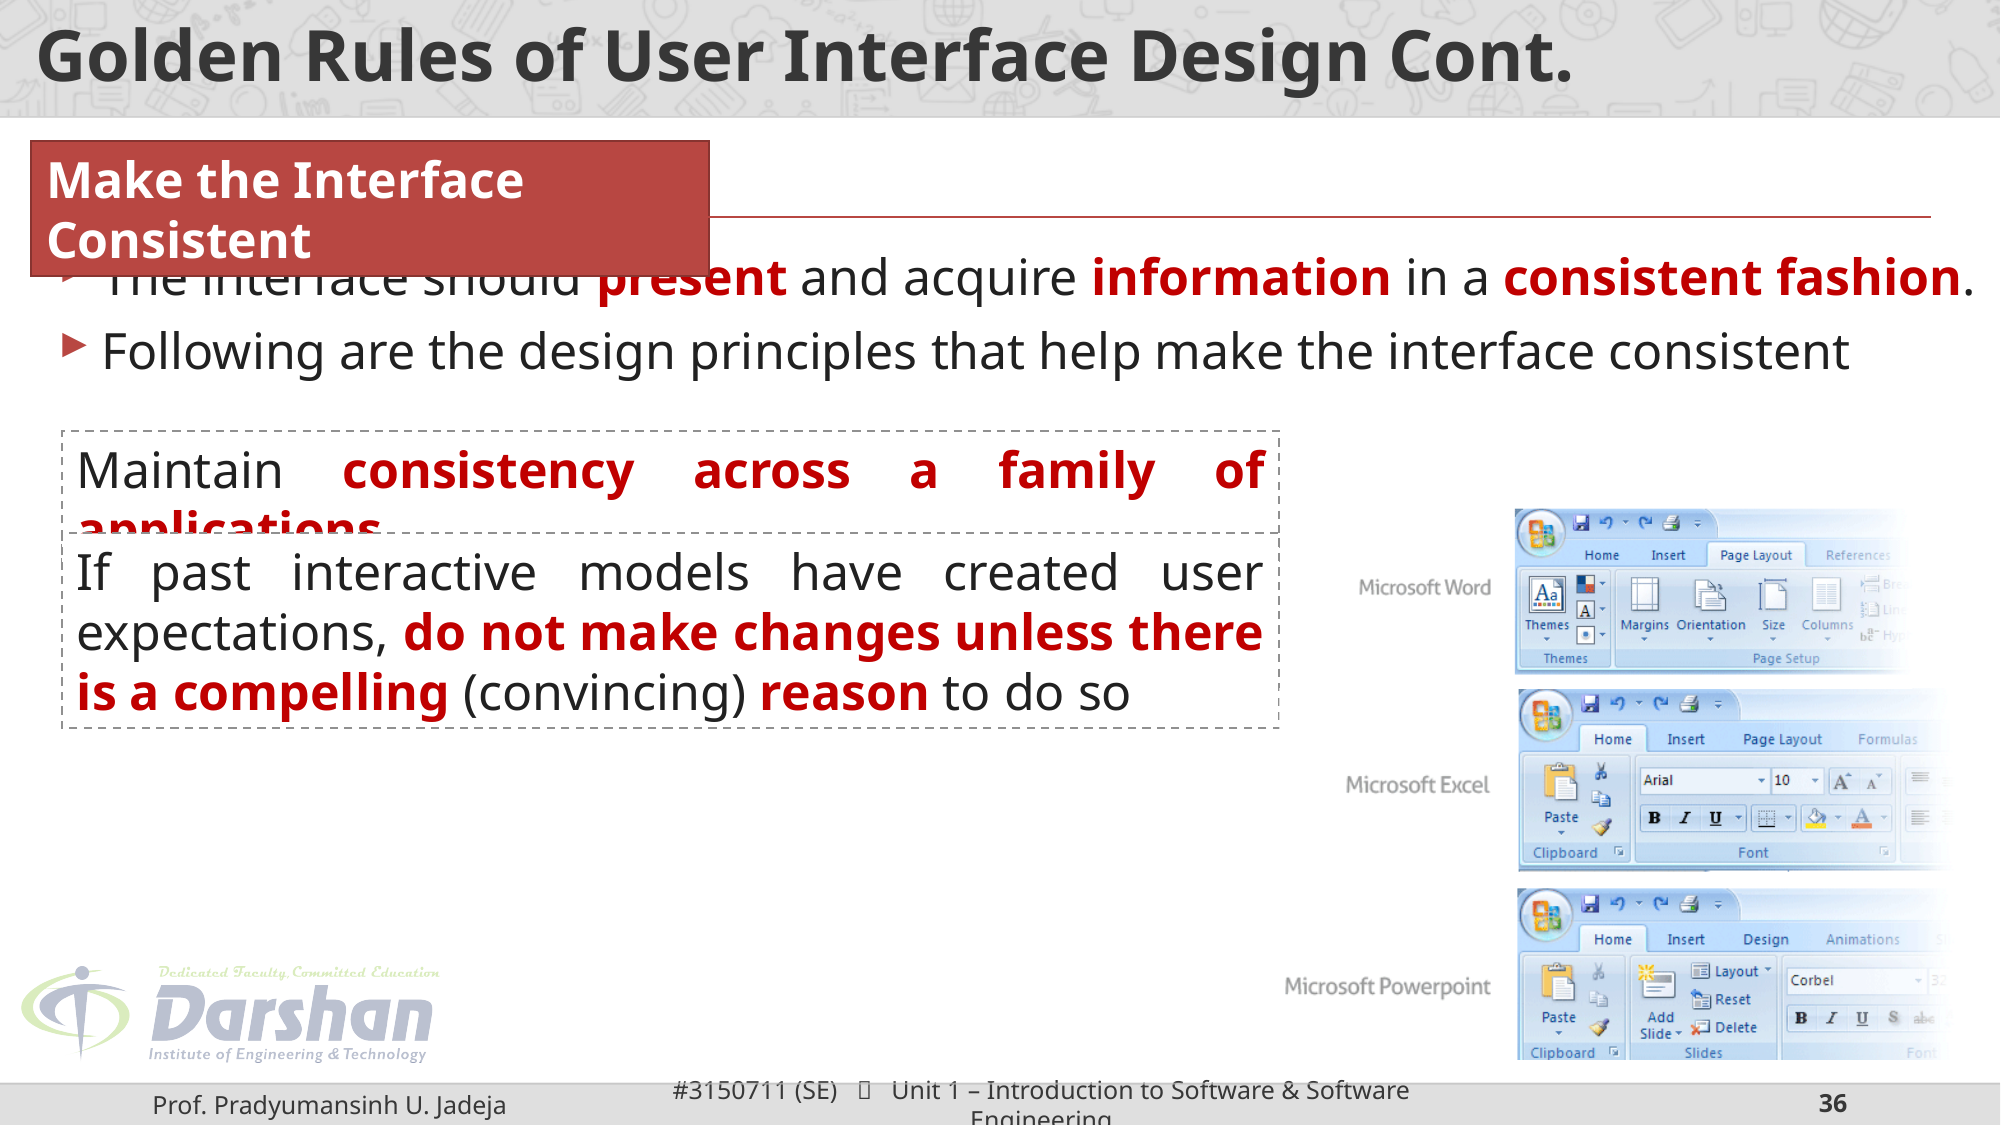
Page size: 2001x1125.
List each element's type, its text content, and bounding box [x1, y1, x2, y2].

picture [1279, 504, 1955, 1060]
text_box Maintain consistency across a family of applications [61, 430, 1280, 533]
list The interface should present and acquire information in a consistent fashion. Following are the design principles that help make the interface consistent [43, 244, 2000, 469]
text_box If past interactive models have created user expectations, do not make changes unless there is a compelling (convincing) reason to do so [61, 532, 1280, 729]
text_box Make the Interface Consistent [30, 140, 710, 277]
title Golden Rules of User Interface Design Cont. [0, 0, 2000, 117]
